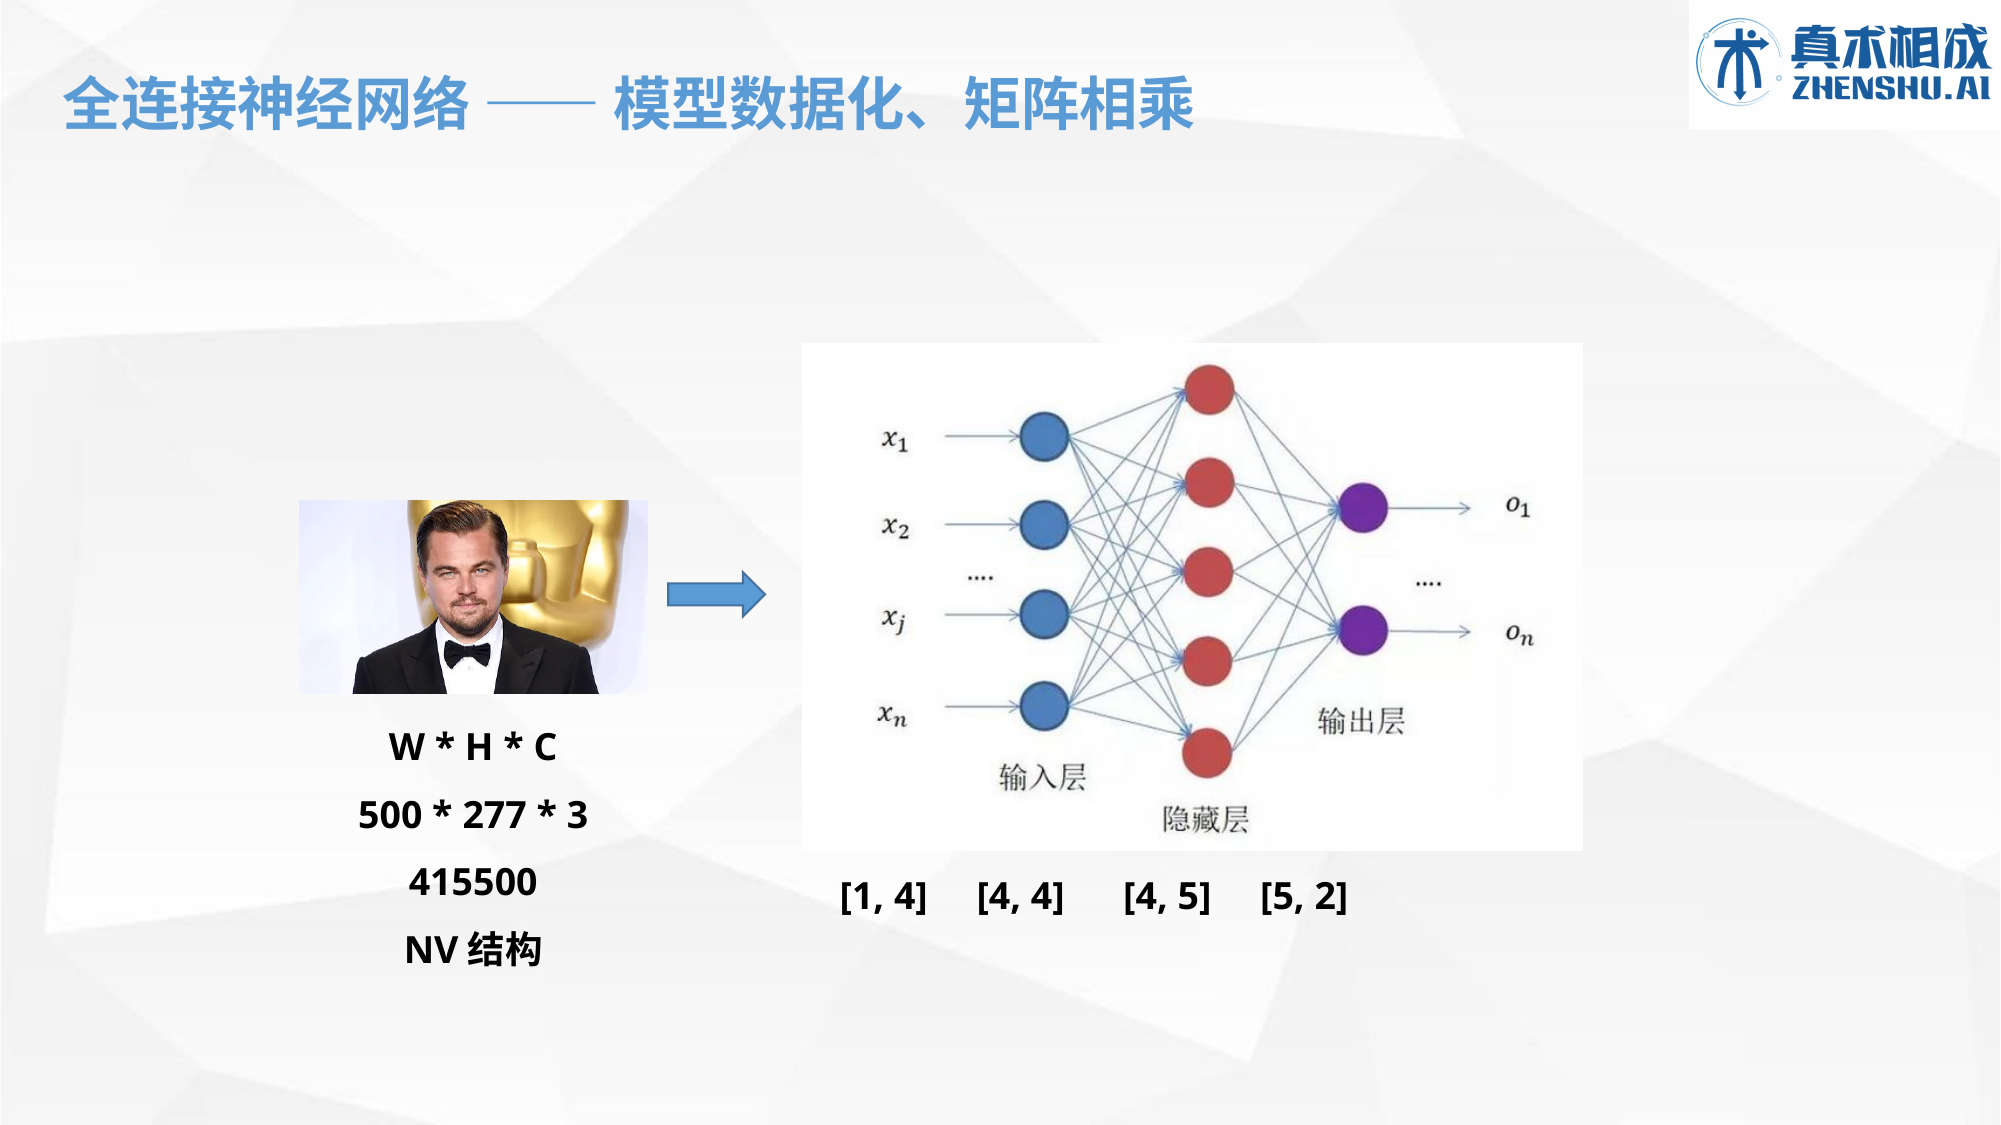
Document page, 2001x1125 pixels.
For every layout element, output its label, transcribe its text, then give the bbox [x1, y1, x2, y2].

text_box [1, 4] [4, 4] [4, 5] [5, 2] [815, 864, 1595, 925]
text_box W * H * C 500 * 277 * 3 415500 NV结构 [318, 694, 628, 978]
text_box [667, 569, 767, 619]
picture [0, 0, 2001, 1125]
text_box 全连接神经网络 —— 模型数据化、矩阵相乘 [48, 59, 1356, 145]
